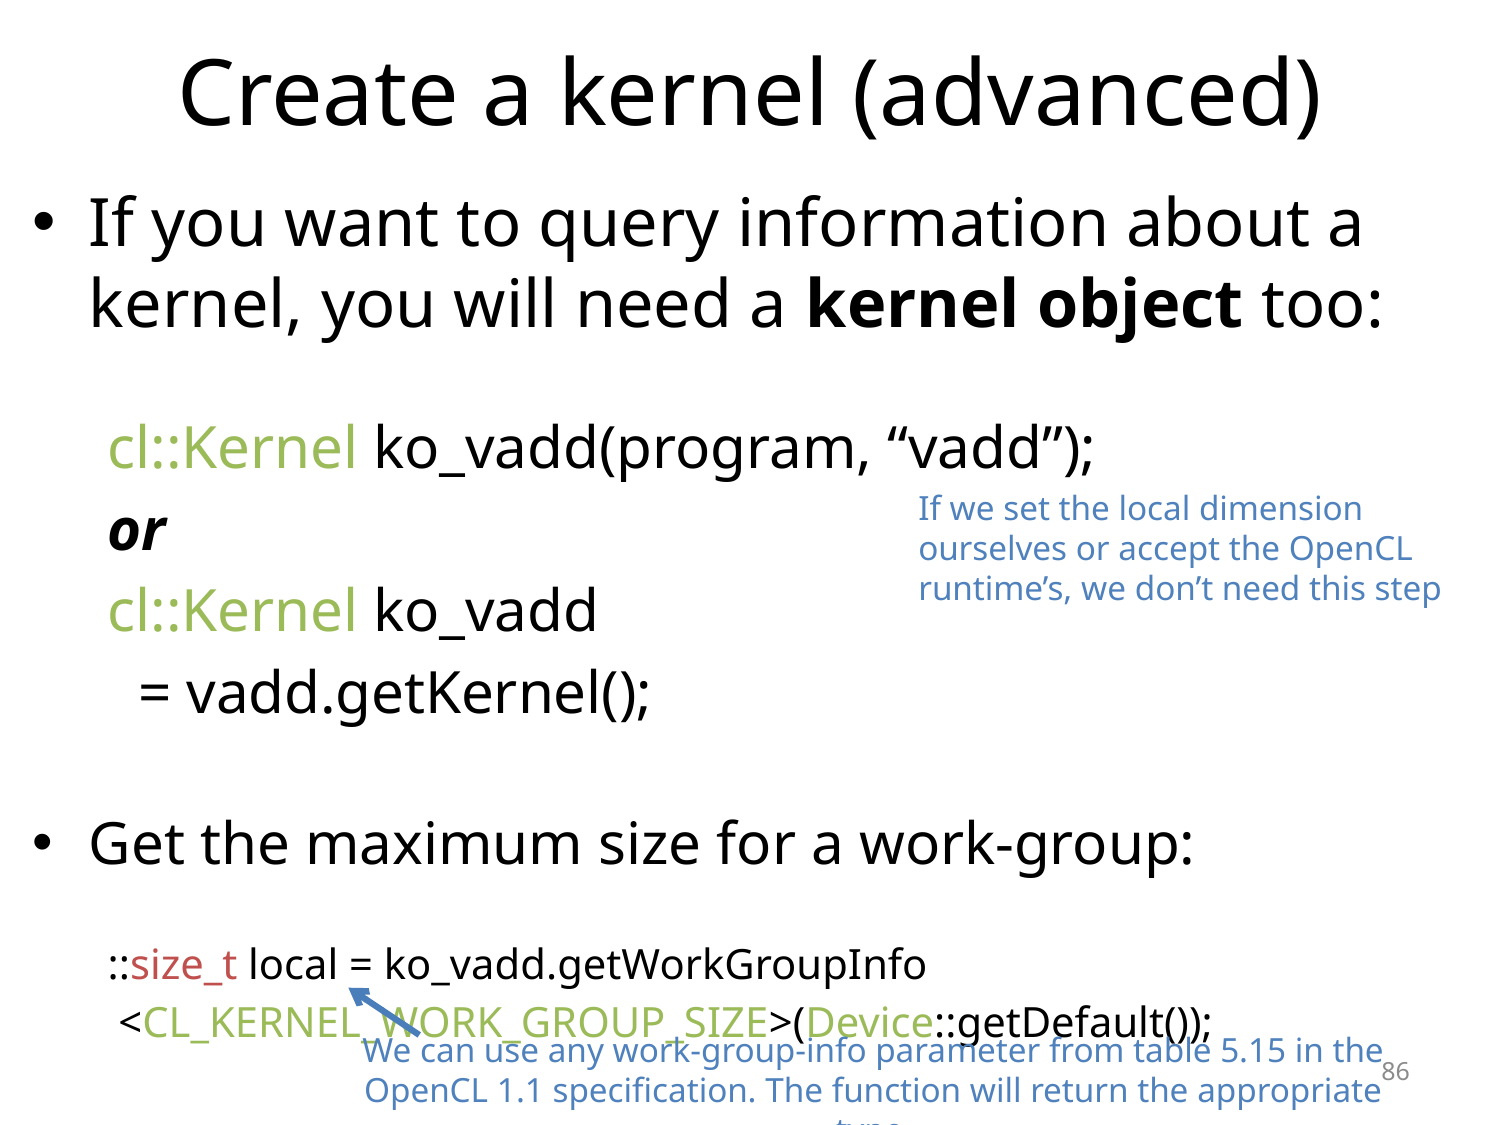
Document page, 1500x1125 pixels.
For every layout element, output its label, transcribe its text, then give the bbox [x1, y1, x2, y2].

text_box We can use any work-group-info parameter from table 5.15 in the OpenCL 1.1 specification. The function will return the appropriate type. [312, 1021, 1435, 1125]
text_box If we set the local dimension ourselves or accept the OpenCL runtime’s, we don’t need this step [903, 479, 1478, 655]
list If you want to query information about a kernel, you will need a kernel object too: cl::Kernel ko_vadd(program, “vadd”); or cl::Kernel ko_vadd = vadd.getKernel(); Get the maximum size for a work-group: ::size_t local = ko_vadd.getWorkGroupInfo <CL_KERNEL_WORK_GROUP_SIZE>(Device::getDefault()); [17, 172, 1471, 1071]
title Create a kernel (advanced) [75, 0, 1425, 172]
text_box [348, 987, 420, 1036]
slide_number 86 [1074, 1042, 1425, 1103]
